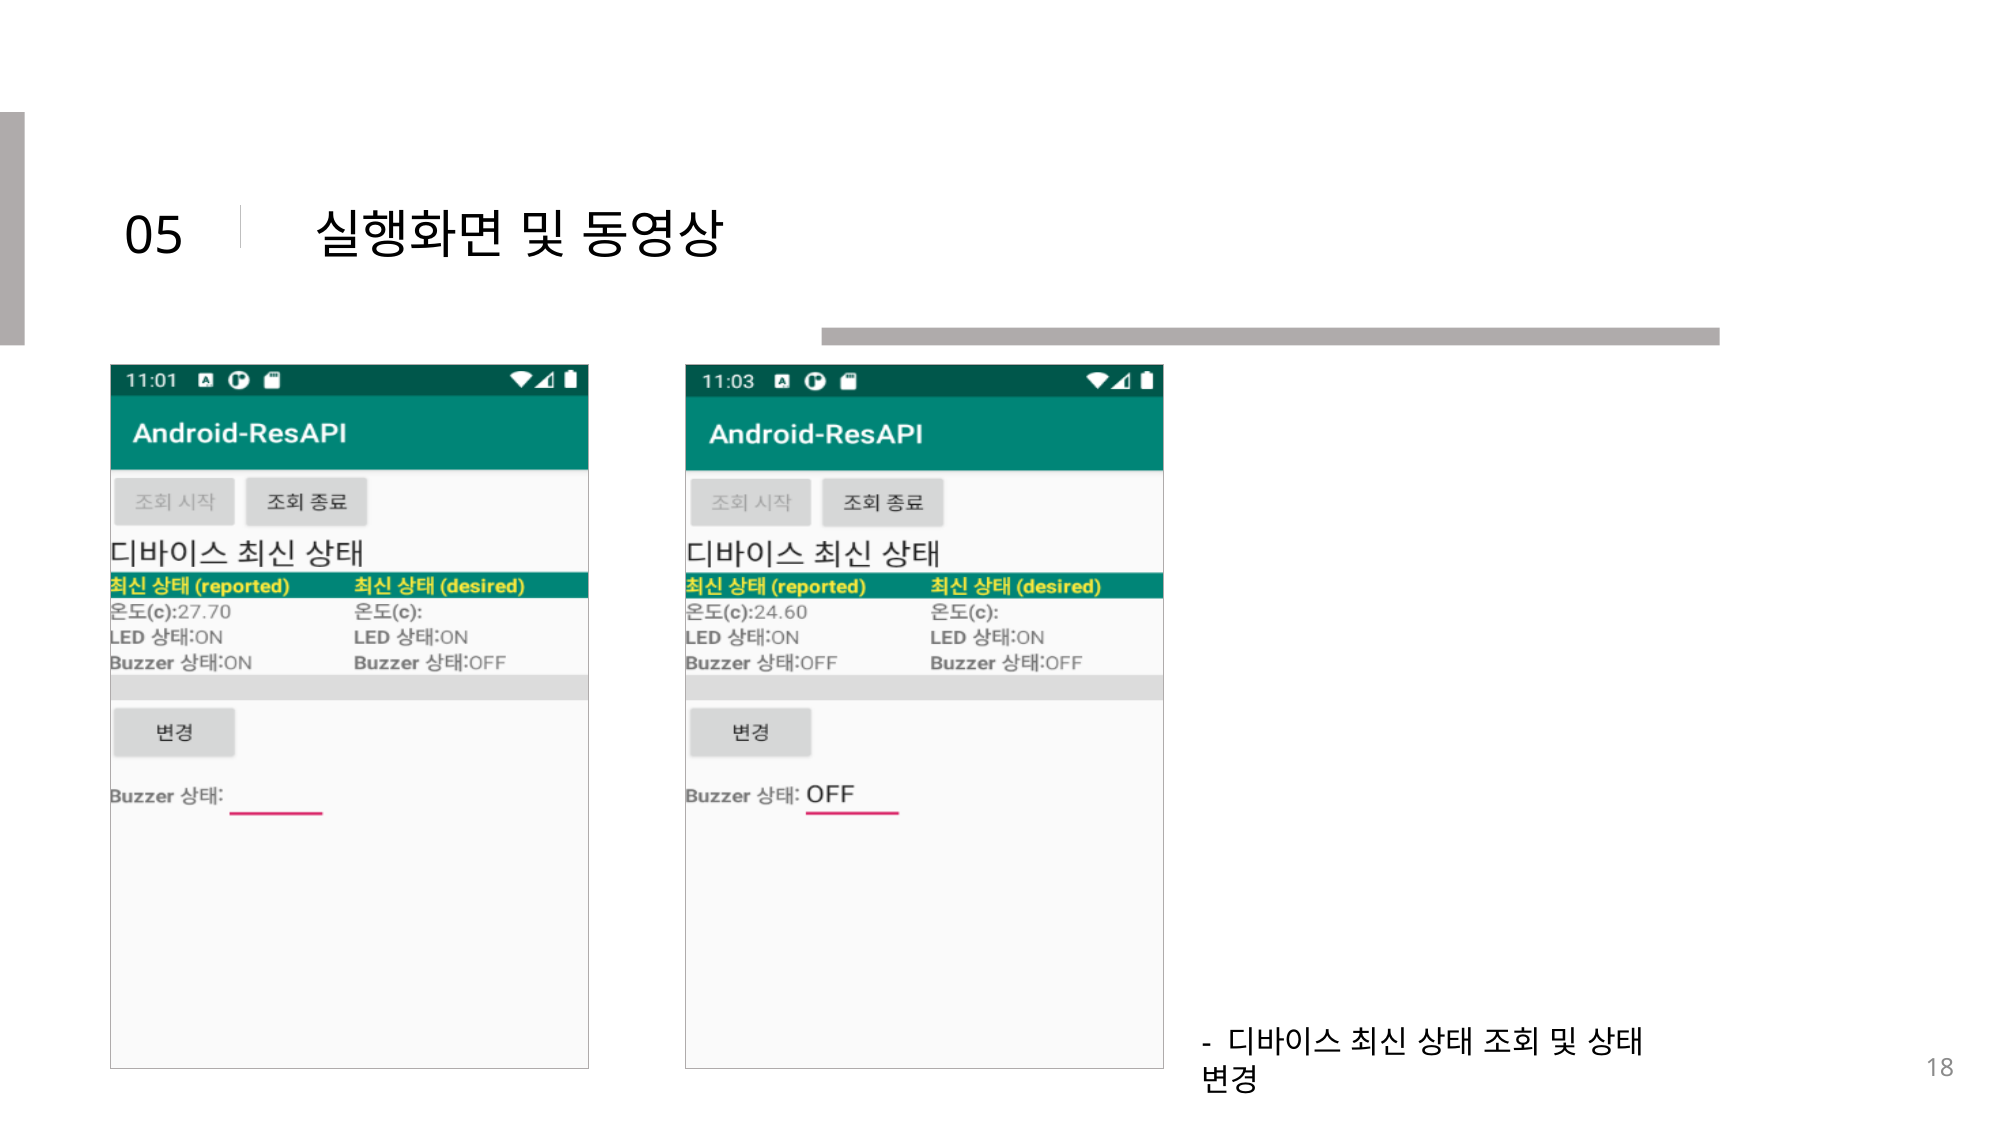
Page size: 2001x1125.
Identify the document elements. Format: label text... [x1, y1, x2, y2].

slide_number 18 [1720, 1038, 1970, 1099]
picture [110, 364, 589, 1069]
text_box [0, 111, 26, 346]
text_box 05 [110, 193, 210, 272]
text_box 실행화면 및 동영상 [299, 193, 925, 272]
text_box - 디바이스 최신 상태 조회 및 상태 변경 [1186, 1015, 1720, 1105]
text_box [821, 326, 1721, 346]
picture [685, 364, 1164, 1069]
